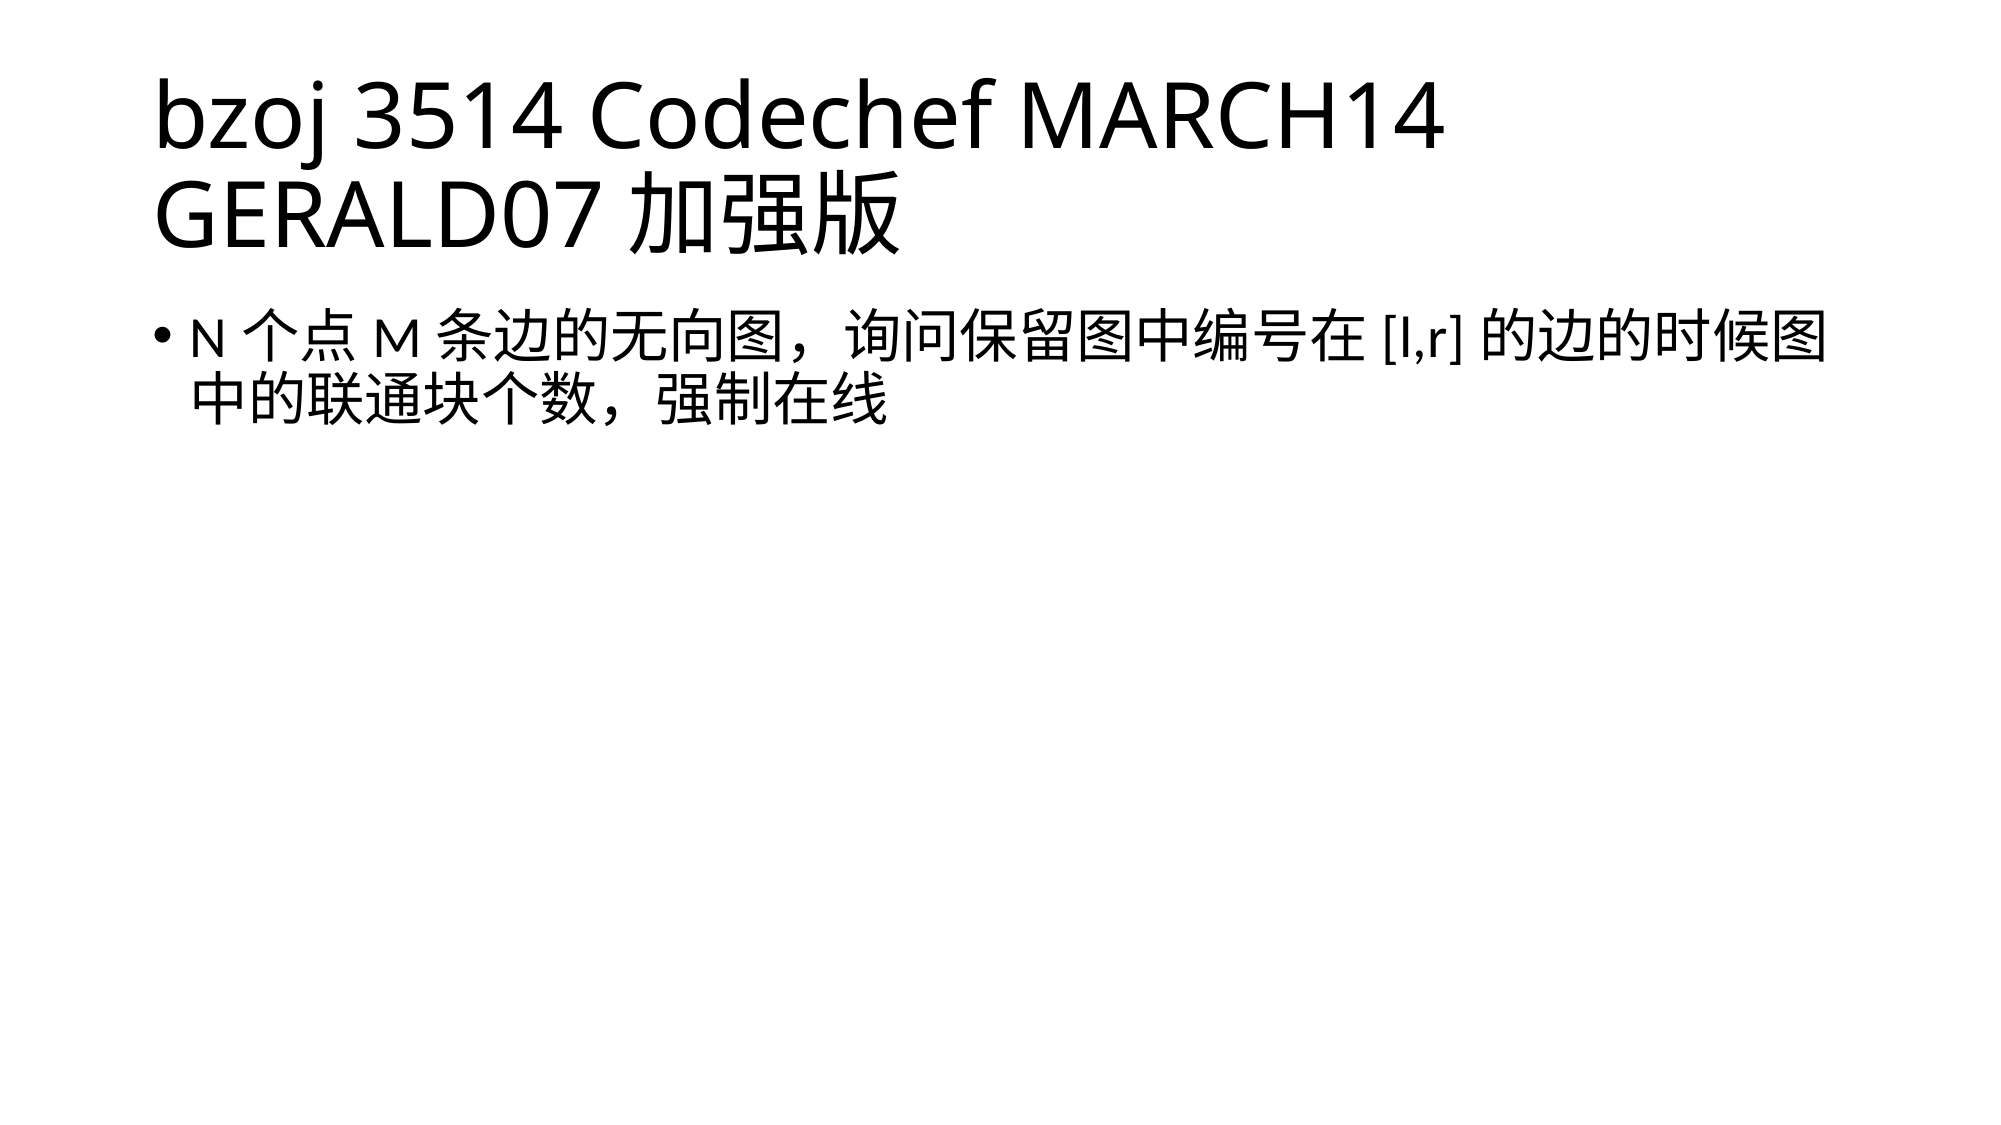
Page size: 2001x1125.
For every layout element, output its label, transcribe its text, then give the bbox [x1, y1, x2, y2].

list N个点M条边的无向图，询问保留图中编号在[l,r]的边的时候图中的联通块个数，强制在线 [137, 299, 1863, 1014]
title bzoj 3514 Codechef MARCH14 GERALD07加强版 [137, 59, 1863, 278]
